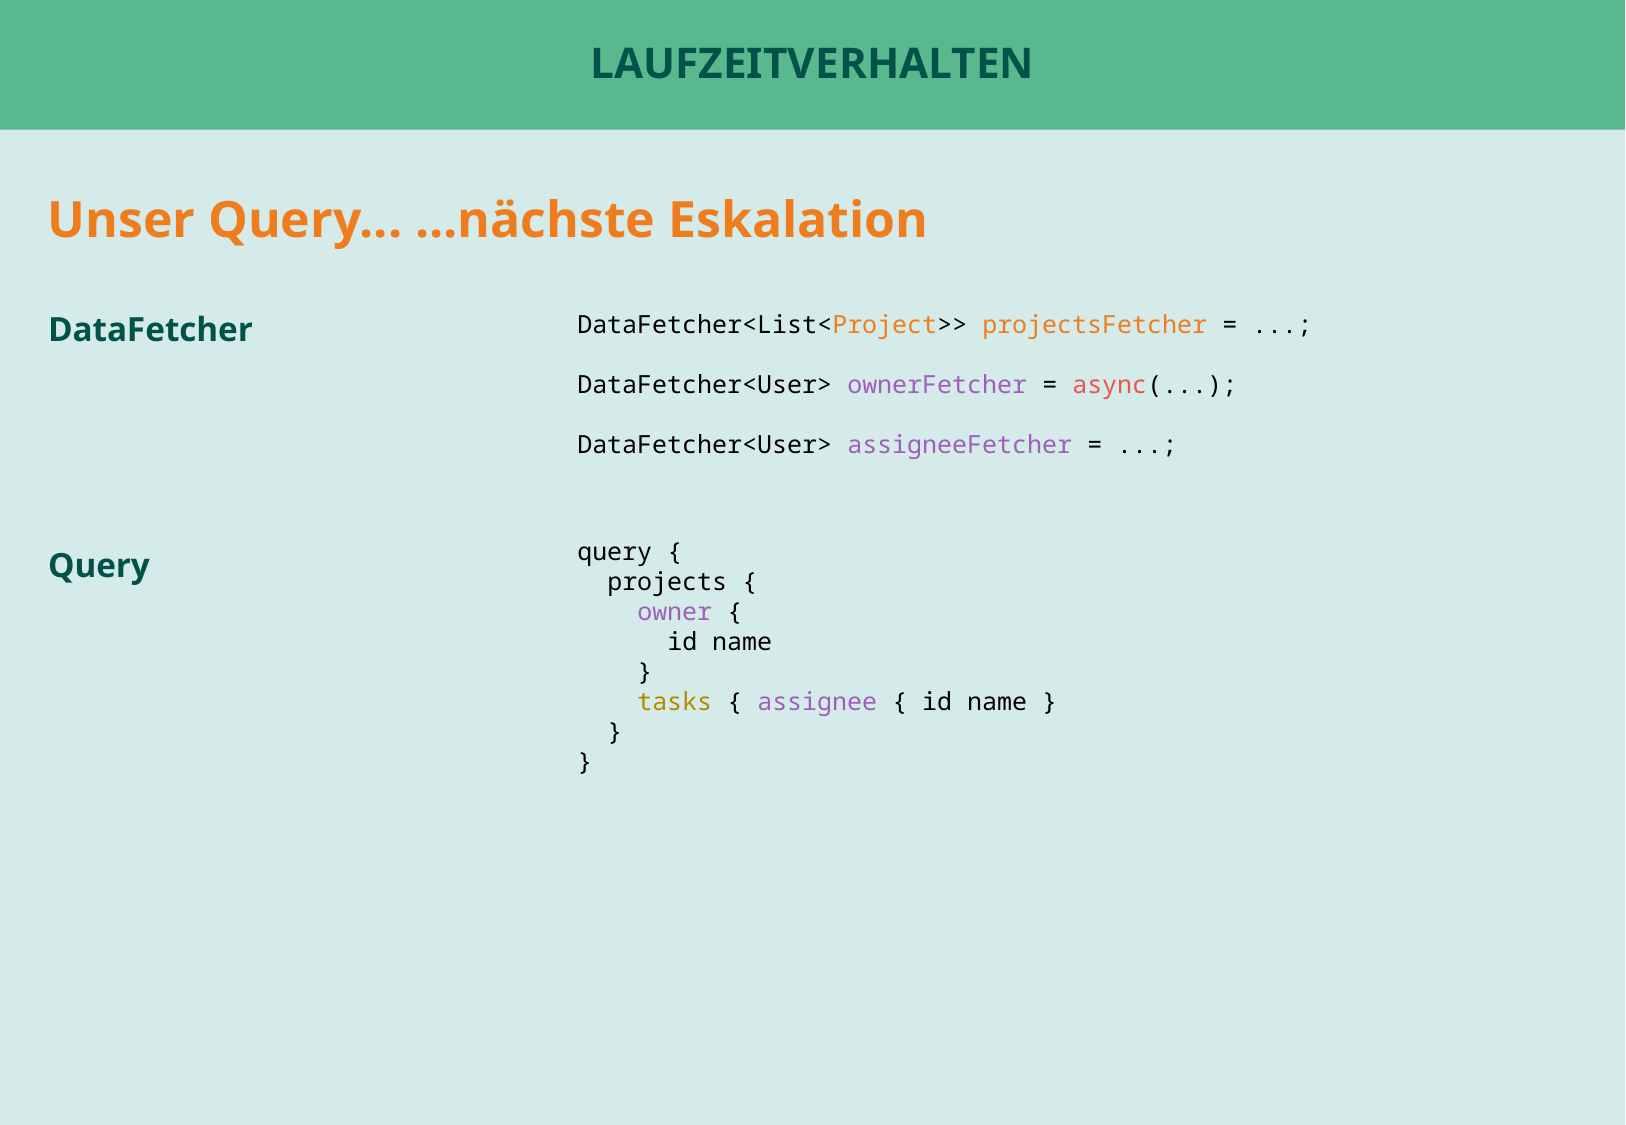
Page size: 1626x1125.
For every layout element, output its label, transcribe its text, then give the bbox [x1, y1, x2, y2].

title Laufzeitverhalten [0, 0, 1625, 130]
text_box DataFetcher [33, 301, 434, 356]
text_box Unser Query... ...nächste Eskalation [33, 168, 1592, 255]
text_box DataFetcher<List<Project>> projectsFetcher = ...; DataFetcher<User> ownerFetcher = async(...); DataFetcher<User> assigneeFetcher = ...; [562, 301, 1625, 526]
text_box query { projects { owner { id name } tasks { assignee { id name } } } [562, 528, 1625, 783]
text_box Query [33, 536, 434, 592]
